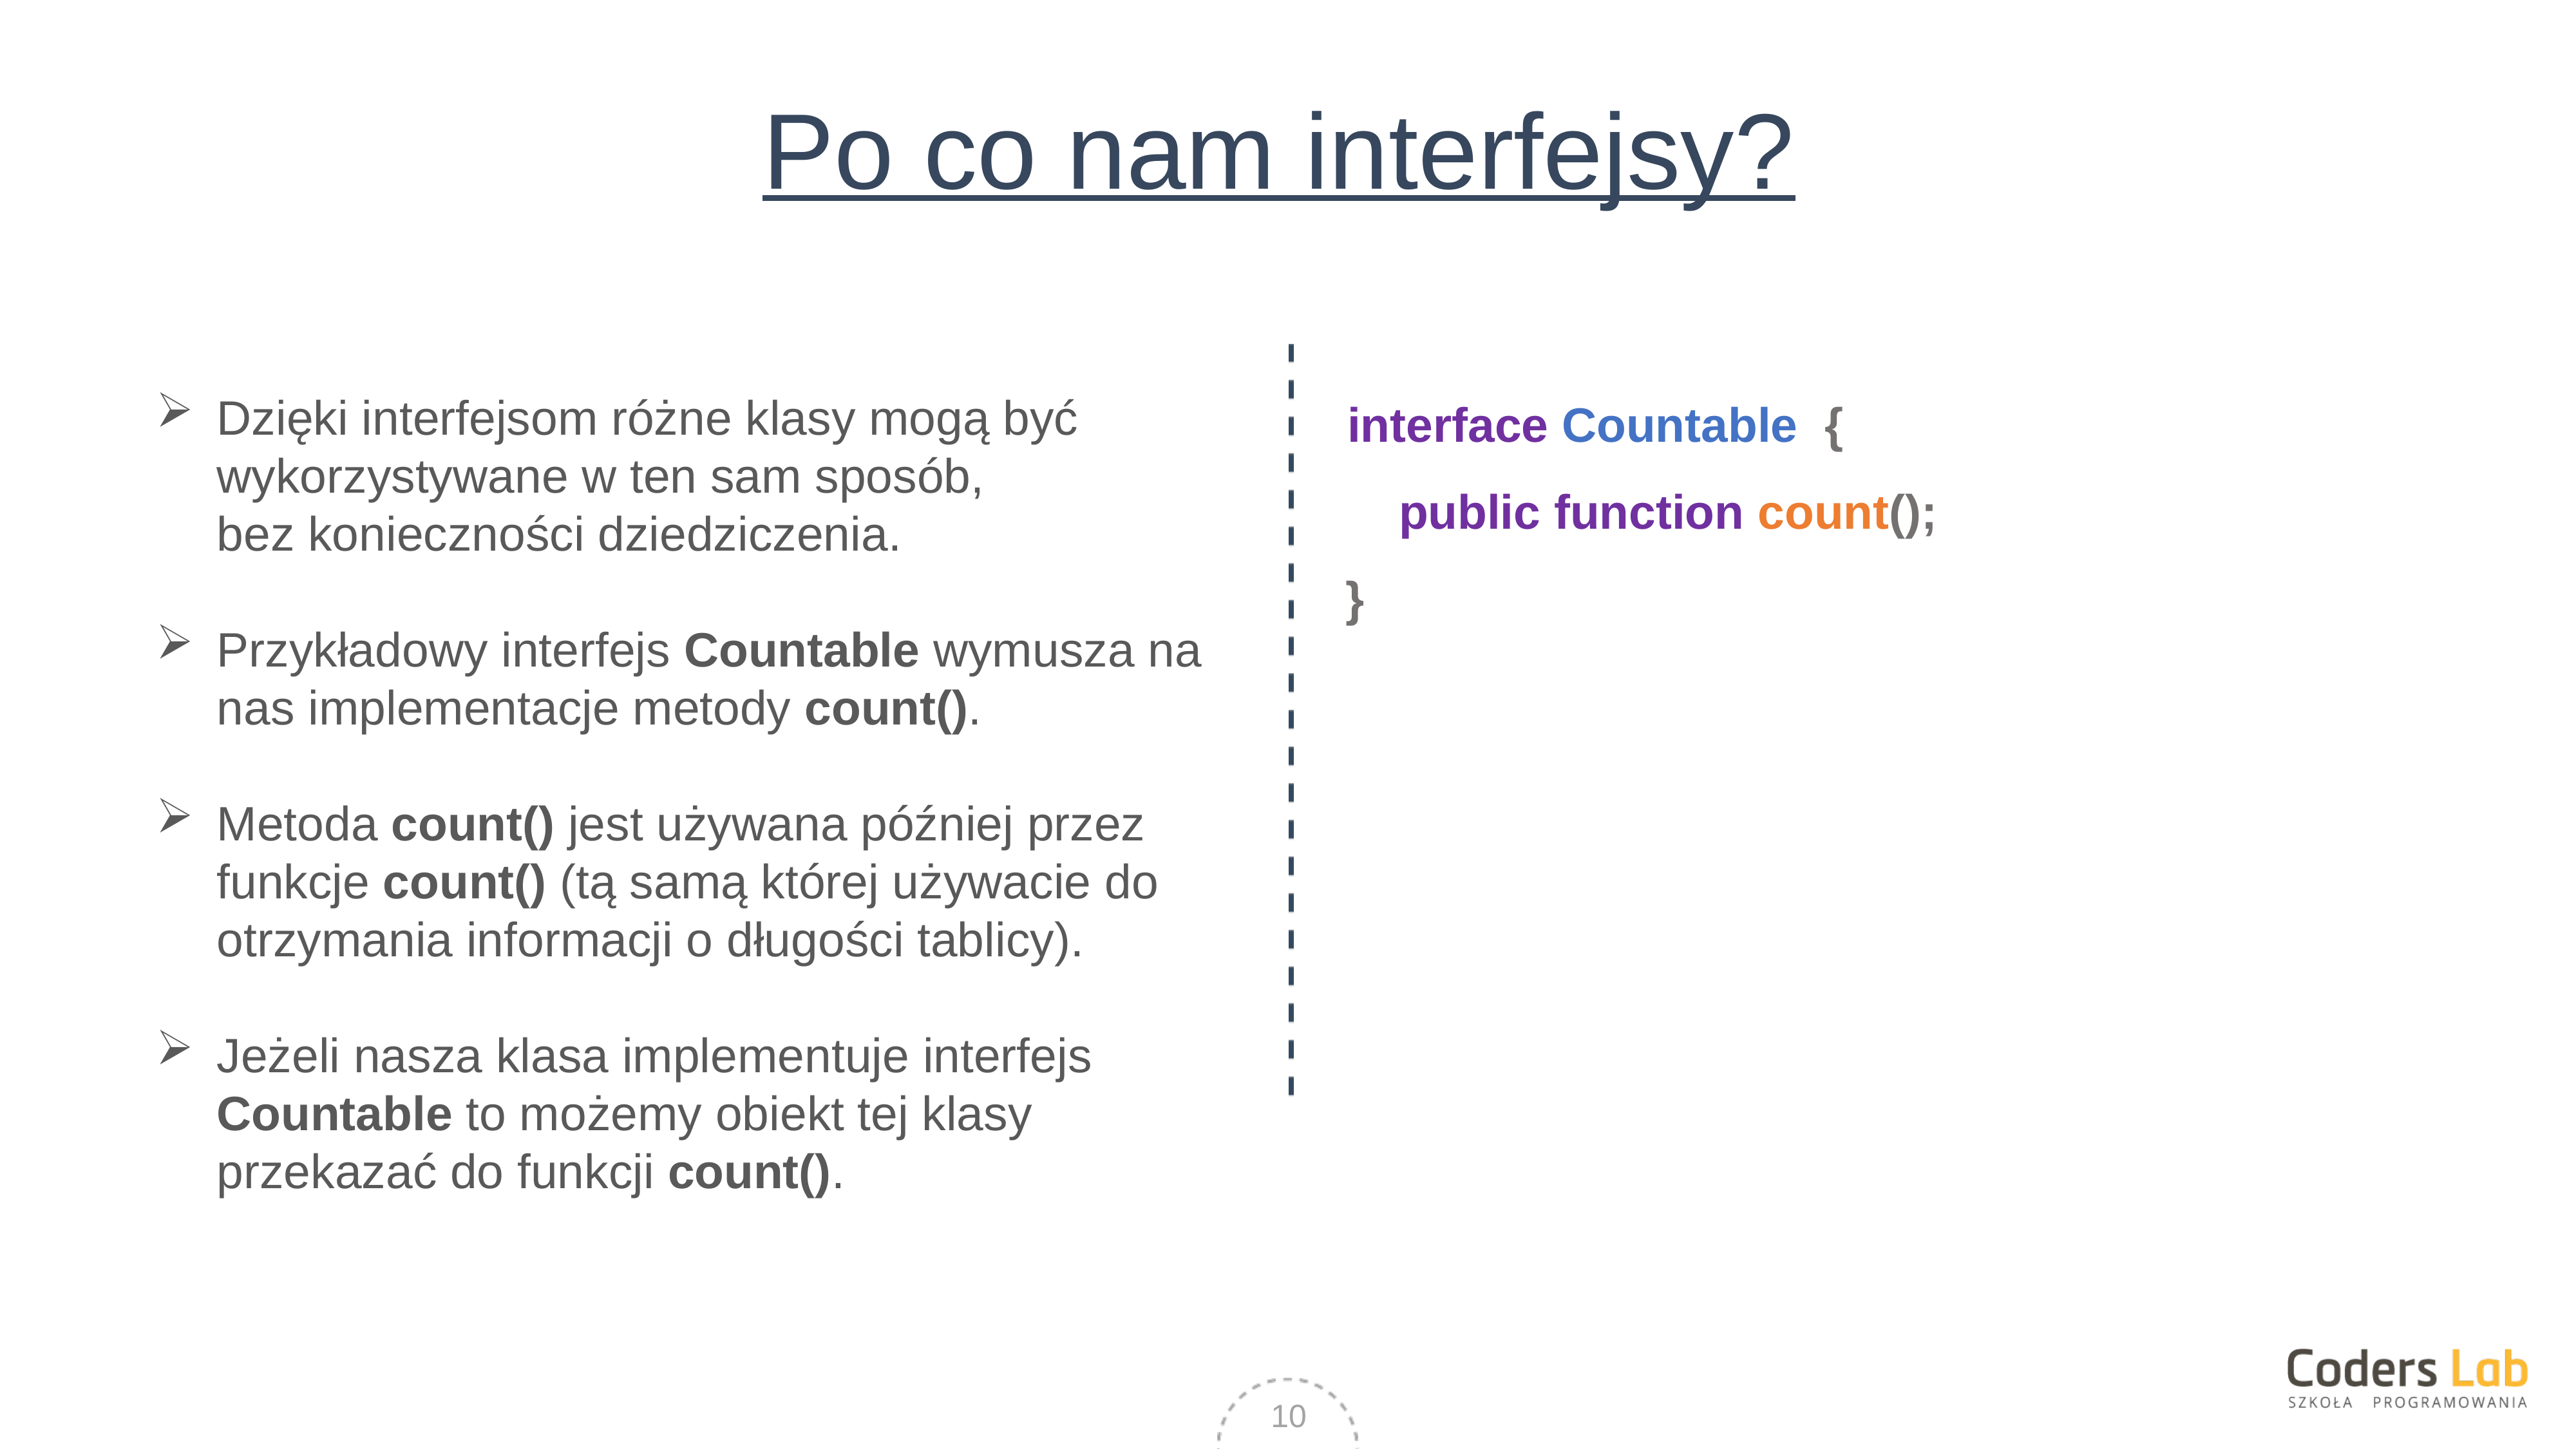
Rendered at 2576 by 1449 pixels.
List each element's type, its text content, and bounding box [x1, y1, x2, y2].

picture [2282, 1340, 2533, 1421]
text_box interface Countable { public function count(); } [1336, 360, 2425, 631]
slide_number 10 [1266, 1395, 1311, 1444]
picture [1217, 1378, 1359, 1449]
title Po co nam interfejsy? [290, 77, 2269, 208]
picture [1288, 344, 1294, 1103]
text_box Dzięki interfejsom różne klasy mogą być wykorzystywane w ten sam sposób, bez konieczności dziedziczenia. Przykładowy interfejs Countable wymusza na nas implementacje metody count(). Metoda count() jest używana później przez funkcje count() (tą samą której używacie do otrzymania informacji o długości tablicy). Jeżeli nasza klasa implementuje interfejs Countable to możemy obiekt tej klasy przekazać do funkcji count(). [147, 382, 1247, 1320]
